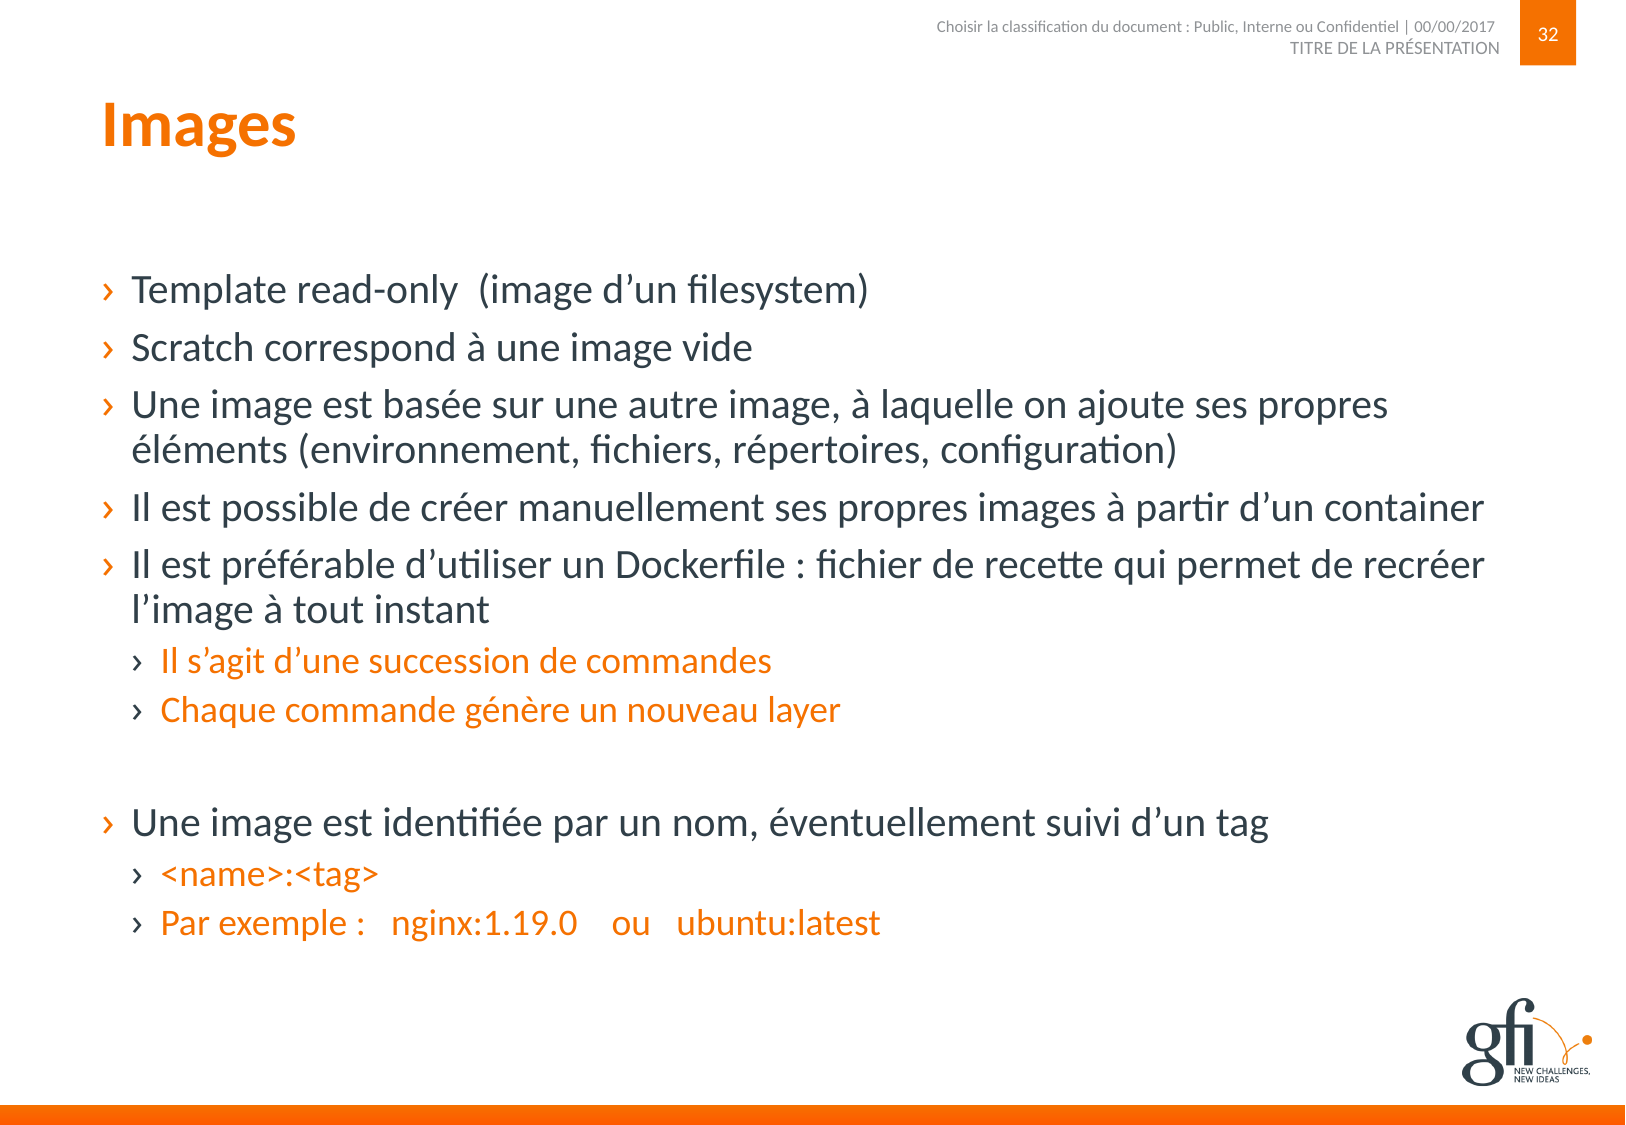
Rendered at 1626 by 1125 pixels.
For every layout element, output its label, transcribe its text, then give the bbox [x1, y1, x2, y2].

footer TITRE DE LA PRÉSENTATION [557, 16, 1515, 67]
slide_number 32 [1520, 0, 1577, 66]
list Template read-only (image d’un filesystem) Scratch correspond à une image vide Une image est basée sur une autre image, à laquelle on ajoute ses propres éléments (environnement, fichiers, répertoires, configuration) Il est possible de créer manuellement ses propres images à partir d’un container Il est préférable d’utiliser un Dockerfile : fichier de recette qui permet de recréer l’image à tout instant Il s’agit d’une succession de commandes Chaque commande génère un nouveau layer Une image est identifiée par un nom, éventuellement suivi d’un tag <name>:<tag> Par exemple : nginx:1.19.0 ou ubuntu:latest [101, 204, 1515, 1063]
title Images [101, 68, 1515, 182]
picture [1462, 998, 1592, 1090]
